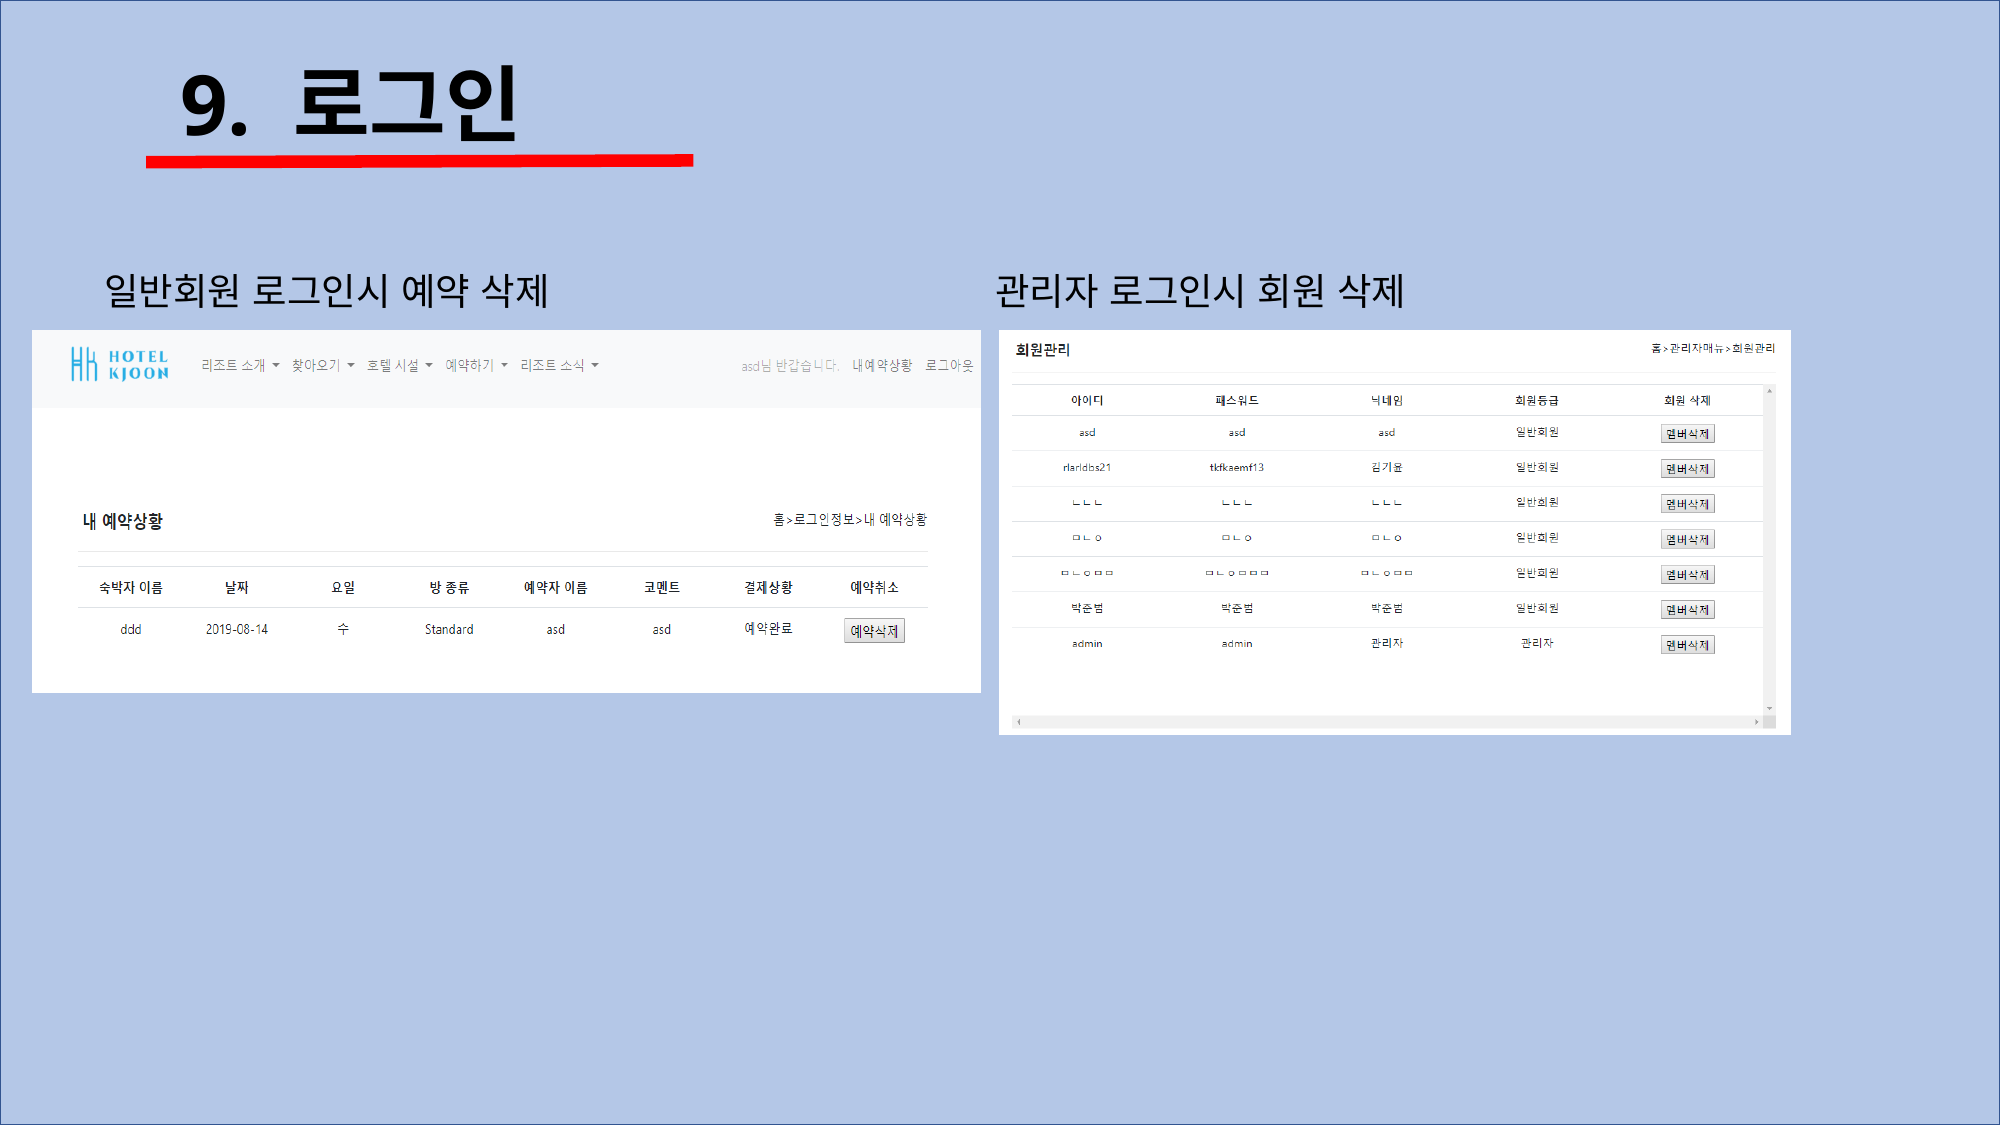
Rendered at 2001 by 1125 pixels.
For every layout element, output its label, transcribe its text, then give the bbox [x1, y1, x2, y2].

text_box [0, 0, 2000, 1125]
text_box 9. 로그인 [165, 44, 1705, 160]
text_box 일반회원 로그인시 예약 삭제 [89, 260, 935, 321]
picture [999, 330, 1791, 735]
text_box 관리자 로그인시 회원 삭제 [980, 260, 1826, 321]
picture [31, 330, 981, 693]
